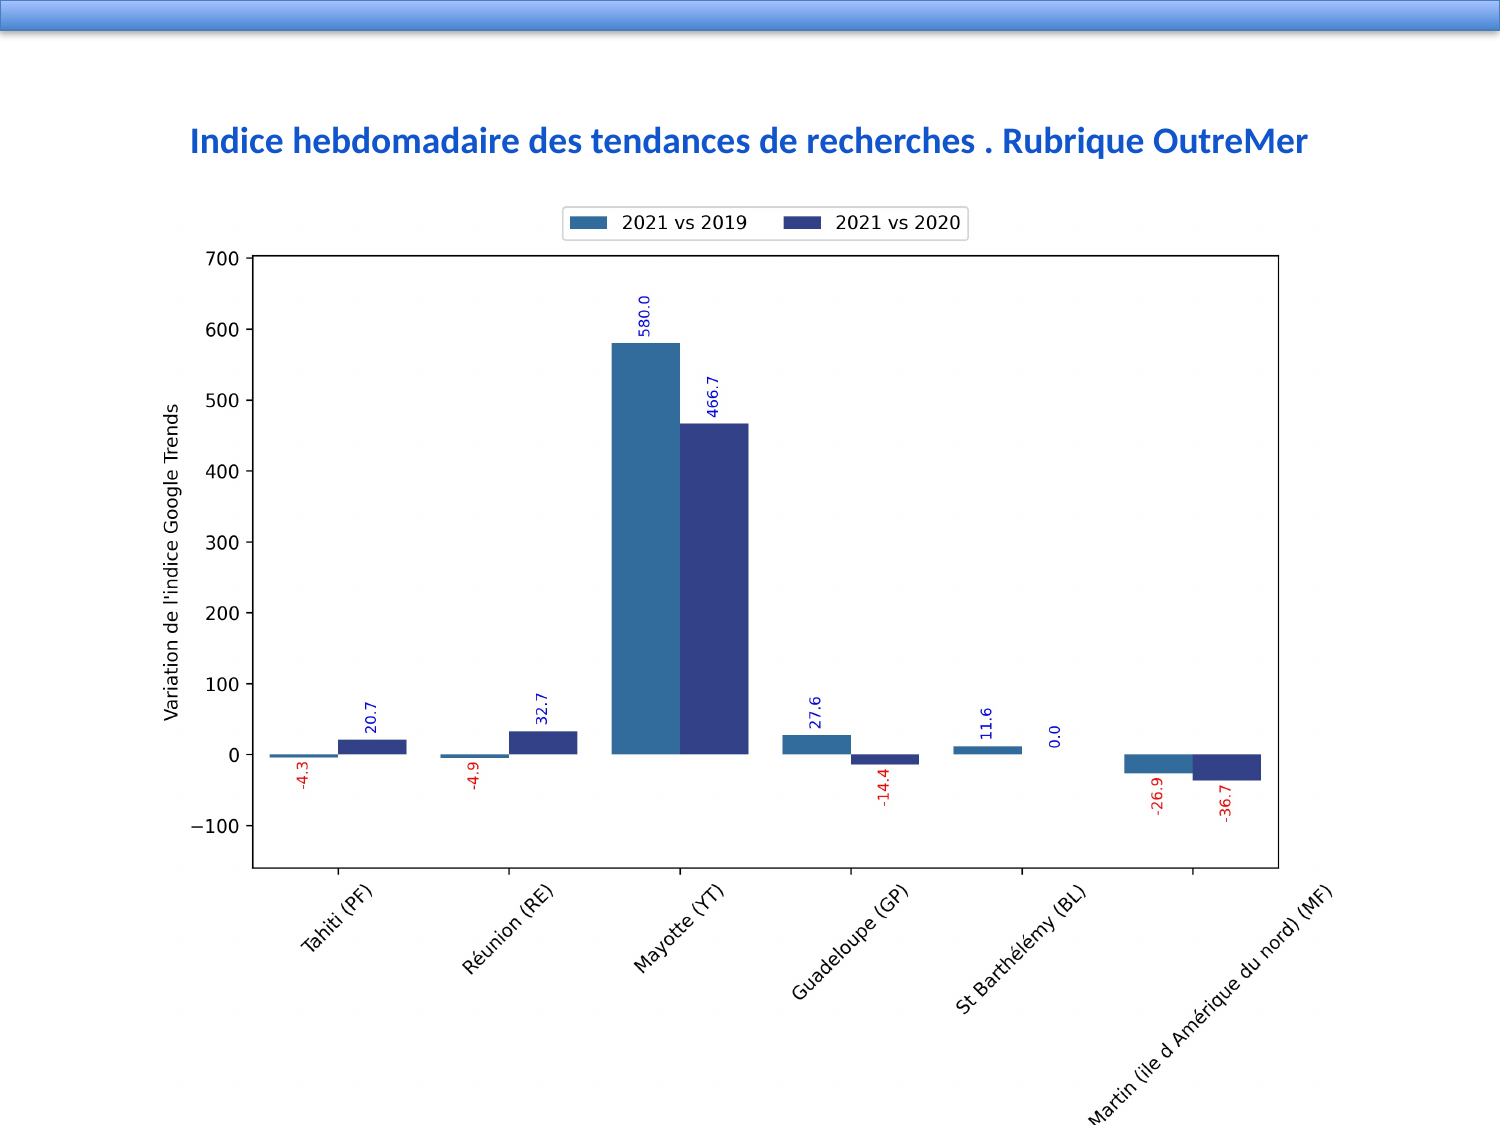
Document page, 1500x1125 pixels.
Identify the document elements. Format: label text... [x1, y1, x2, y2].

picture [149, 194, 1351, 1125]
text_box [0, 0, 1500, 31]
title Indice hebdomadaire des tendances de recherches . Rubrique OutreMer [75, 45, 1425, 233]
